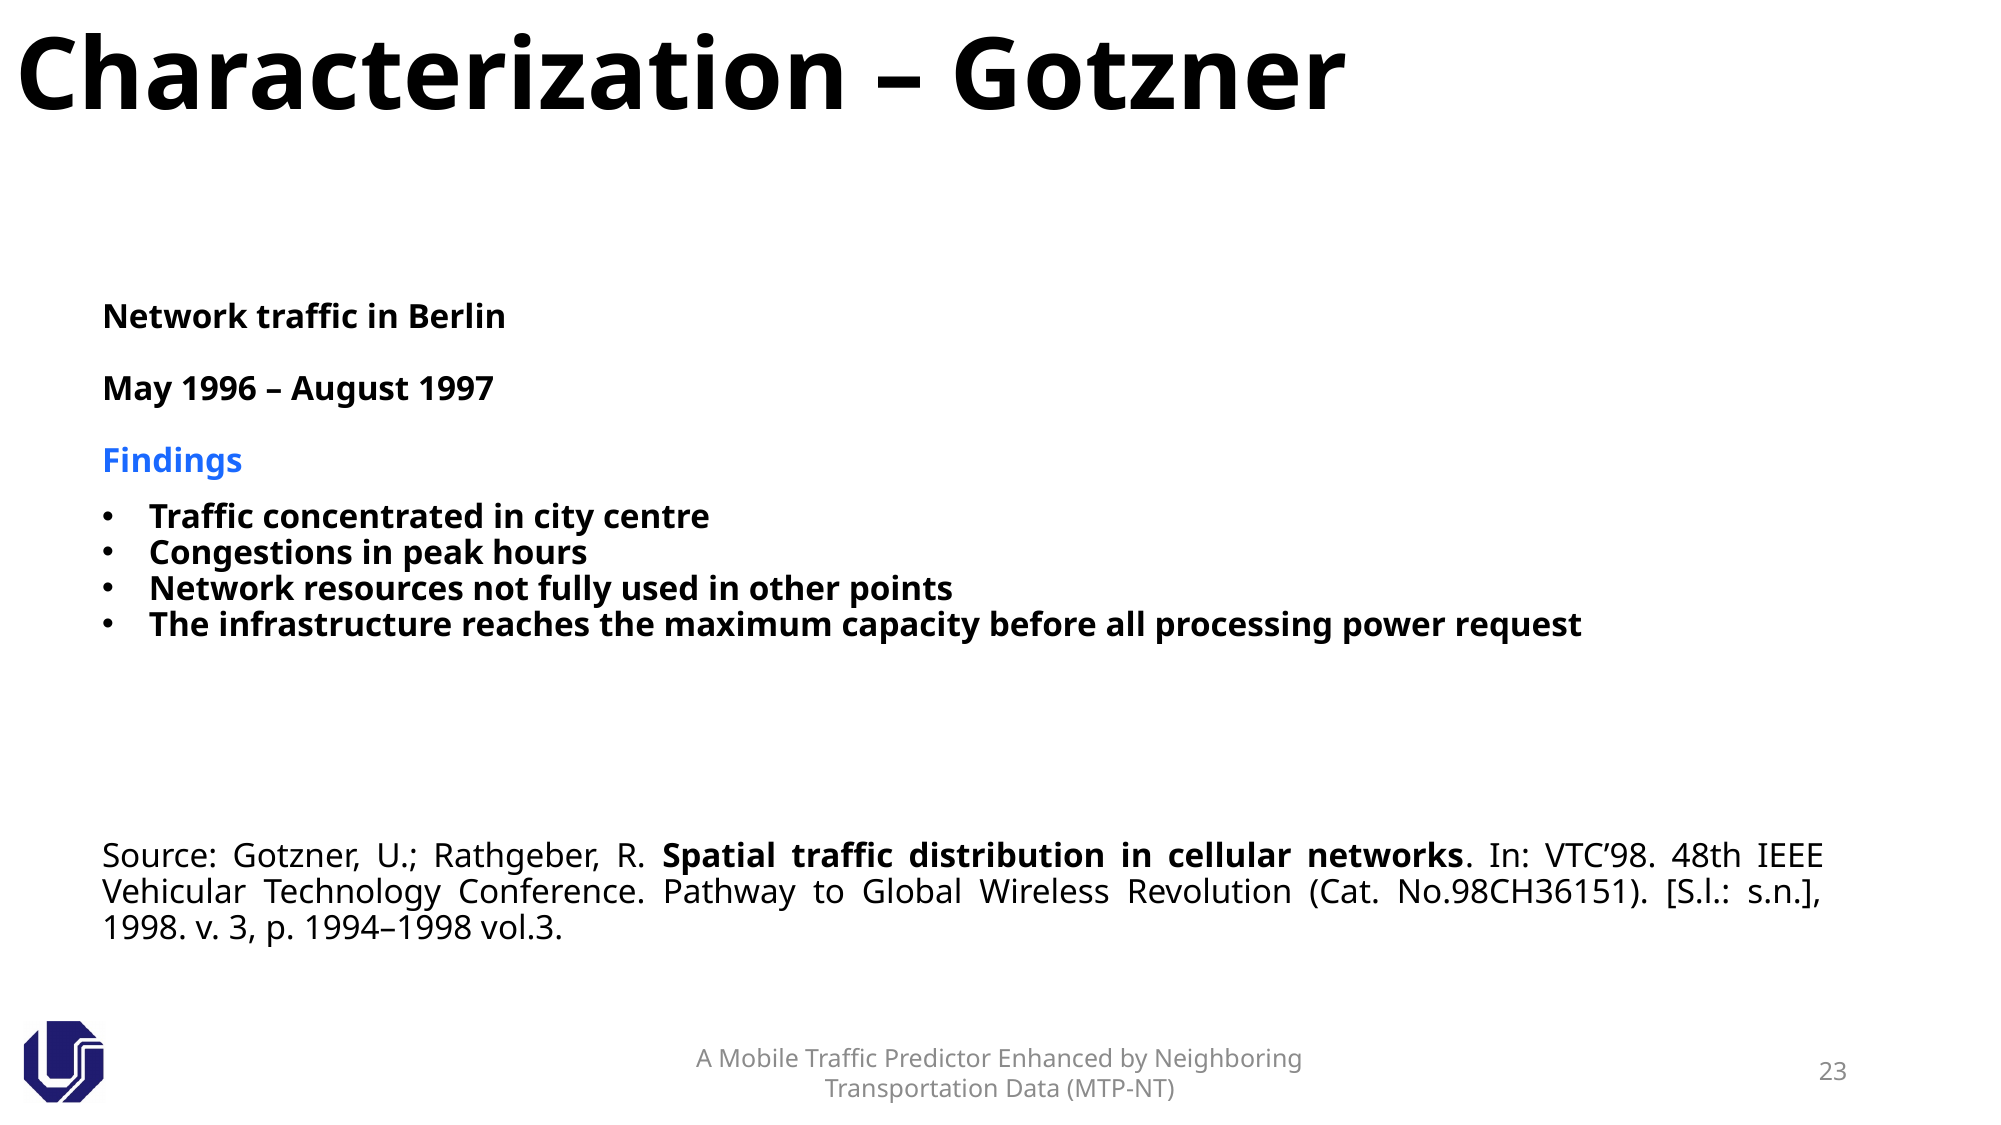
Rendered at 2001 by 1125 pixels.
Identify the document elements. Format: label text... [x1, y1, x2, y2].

text_box Characterization – Gotzner [0, 17, 1542, 122]
footer A Mobile Traffic Predictor Enhanced by Neighboring Transportation Data (MTP-NT) [662, 1042, 1338, 1103]
slide_number 23 [1412, 1042, 1863, 1103]
text_box Traffic concentrated in city centre Congestions in peak hours Network resources not fully used in other points The infrastructure reaches the maximum capacity before all processing power request [87, 492, 1840, 692]
title Network traffic in Berlin May 1996 – August 1997 Findings [87, 292, 1840, 492]
picture [23, 1021, 106, 1103]
text_box Source: Gotzner, U.; Rathgeber, R. Spatial traffic distribution in cellular networks. In: VTC’98. 48th IEEE Vehicular Technology Conference. Pathway to Global Wireless Revolution (Cat. No.98CH36151). [S.l.: s.n.], 1998. v. 3, p. 1994–1998 vol.3. [87, 831, 1840, 1011]
